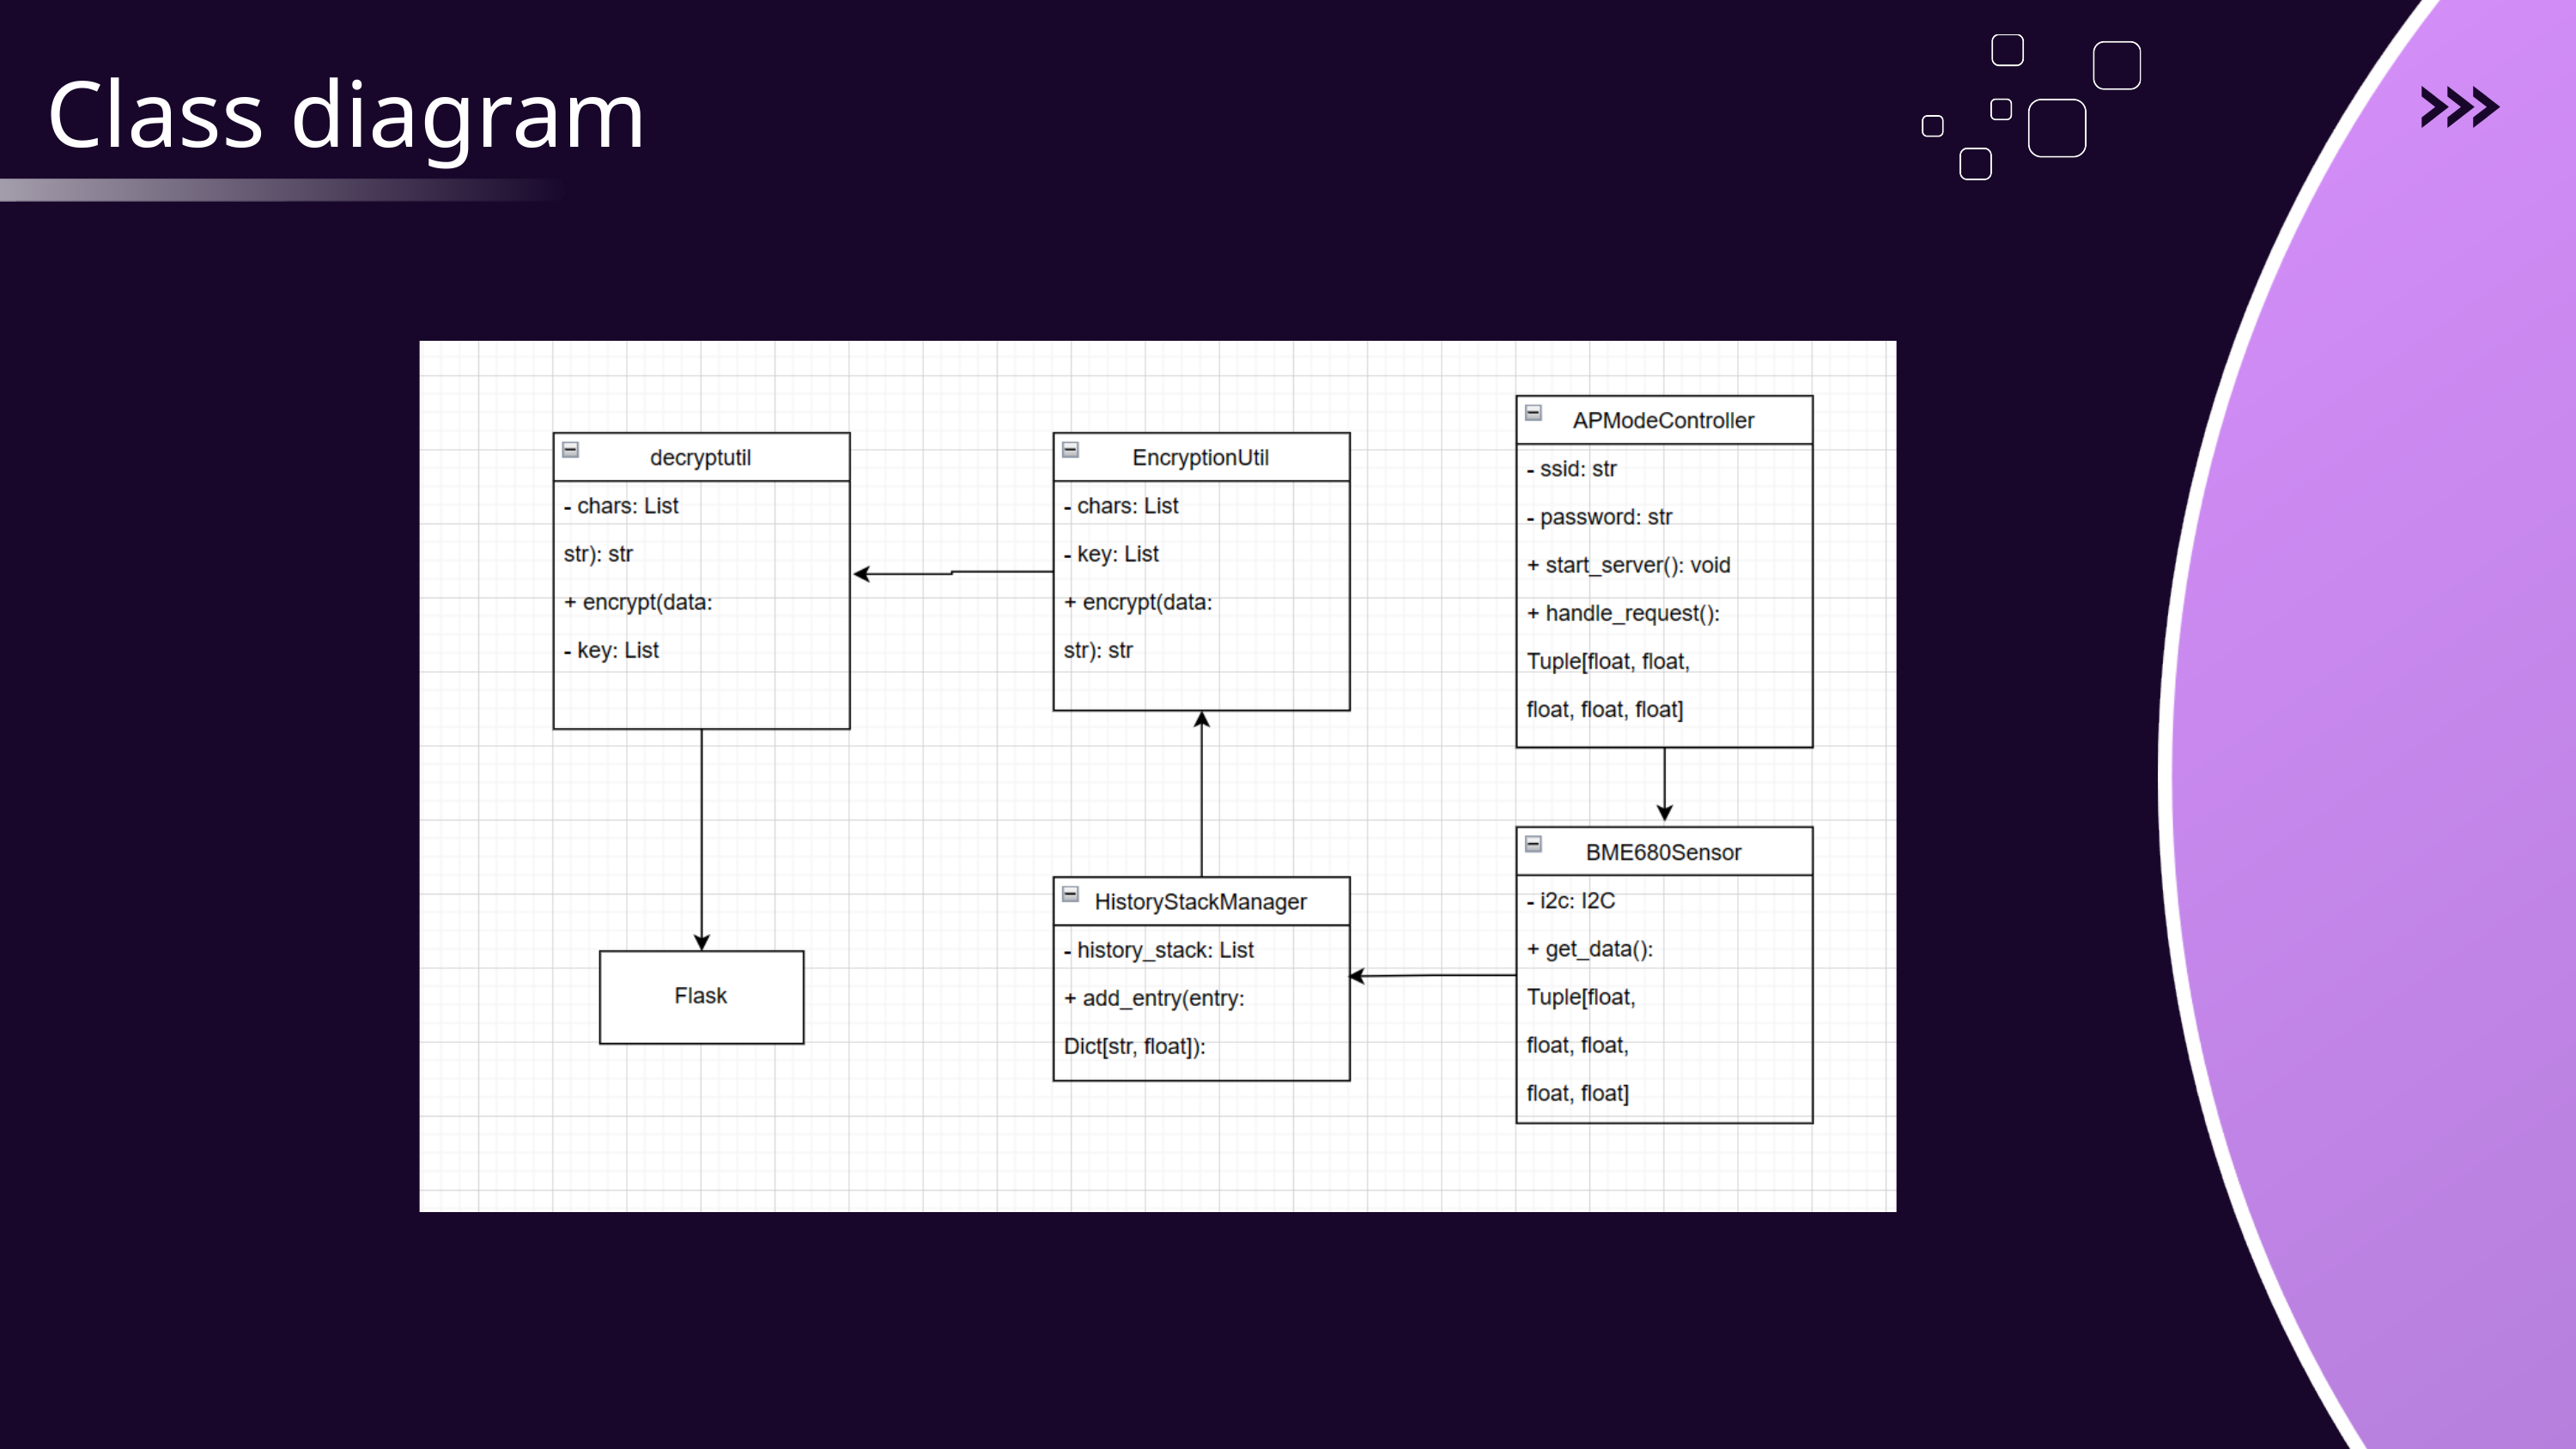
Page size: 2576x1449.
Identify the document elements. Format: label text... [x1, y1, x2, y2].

text_box [419, 341, 1897, 1212]
text_box Class diagram [46, 37, 1090, 166]
text_box [0, 179, 568, 202]
text_box [2158, 0, 2576, 1449]
text_box [2421, 86, 2500, 129]
text_box [1922, 34, 2142, 180]
